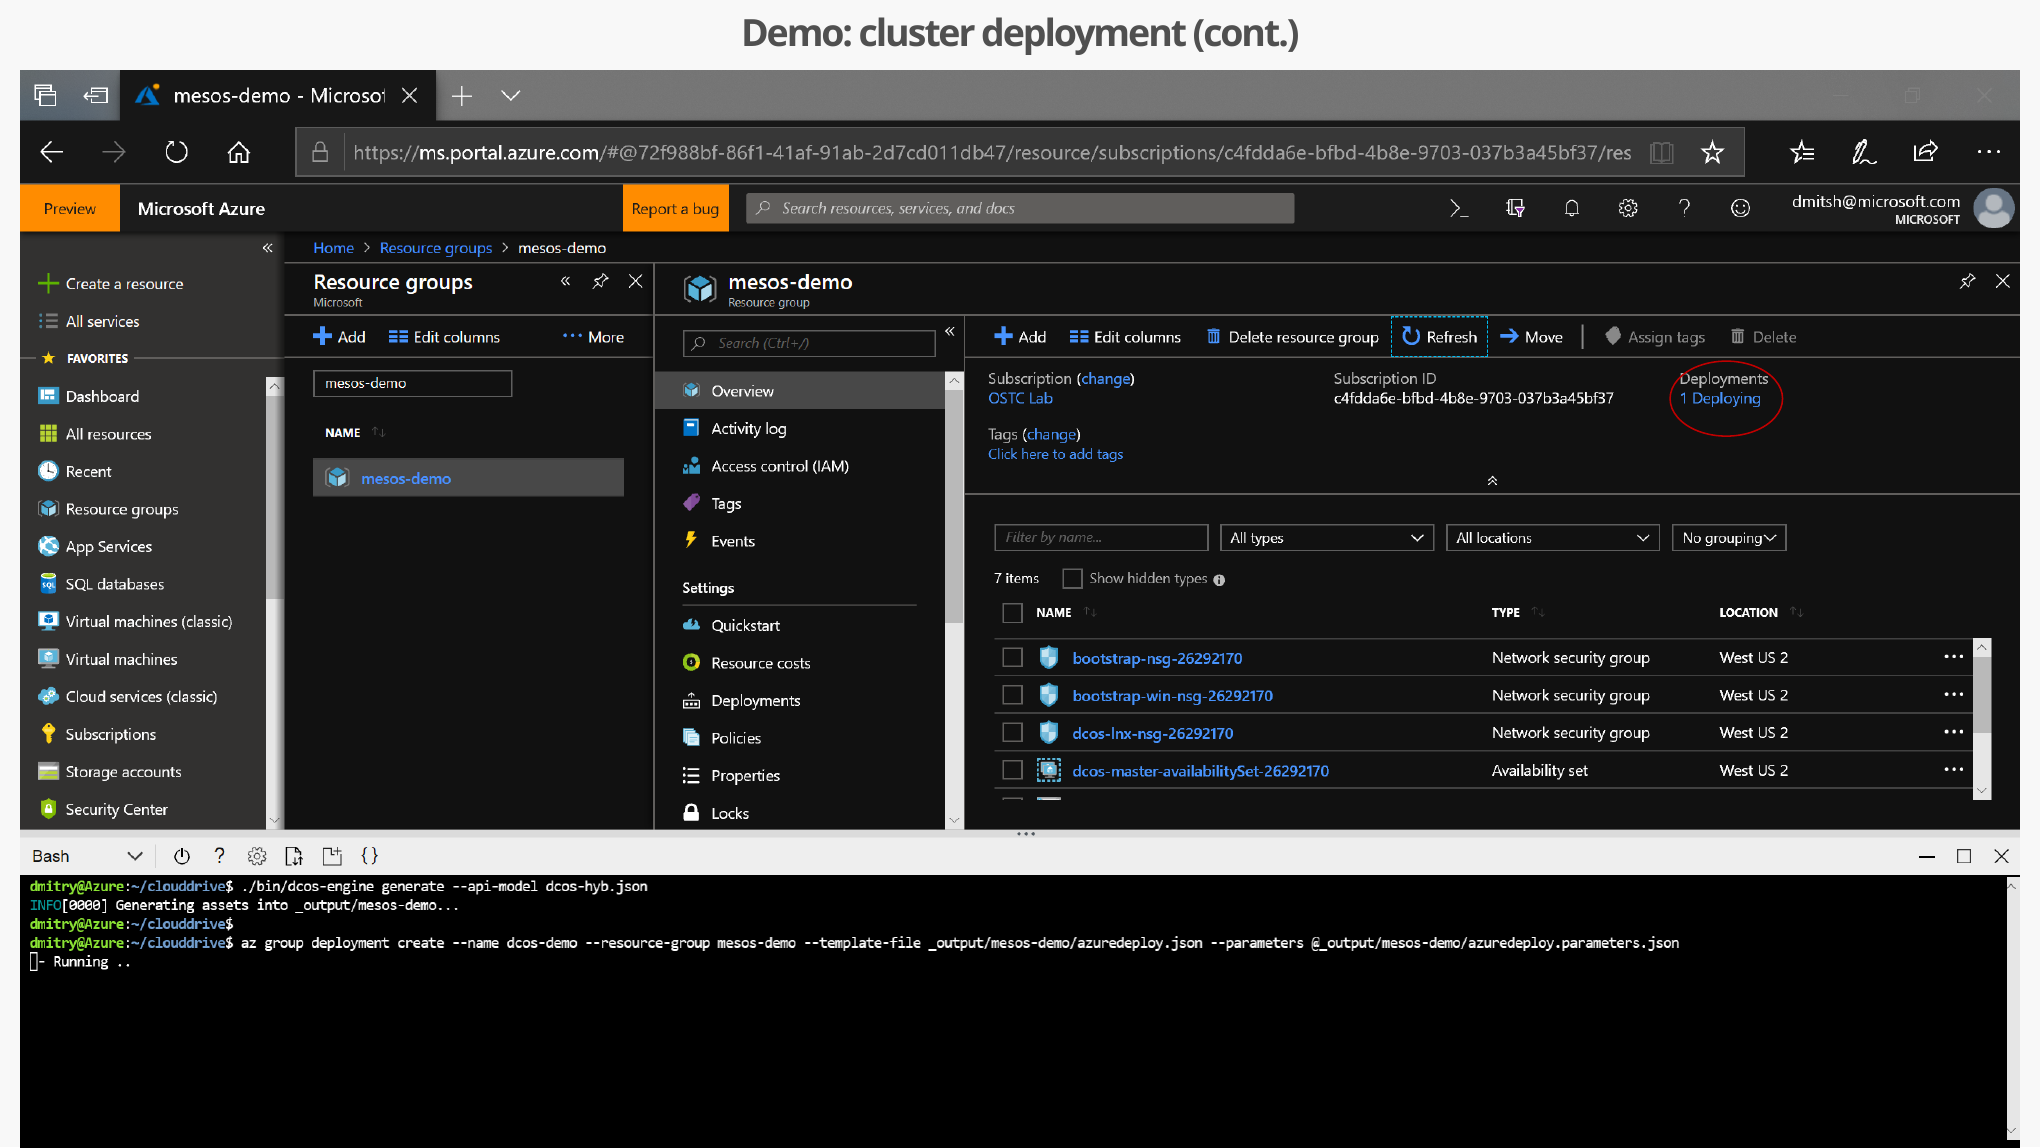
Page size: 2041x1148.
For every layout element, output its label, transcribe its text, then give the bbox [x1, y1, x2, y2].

text_box Demo: cluster deployment (cont.) [45, 0, 1996, 49]
picture [19, 70, 2021, 1148]
